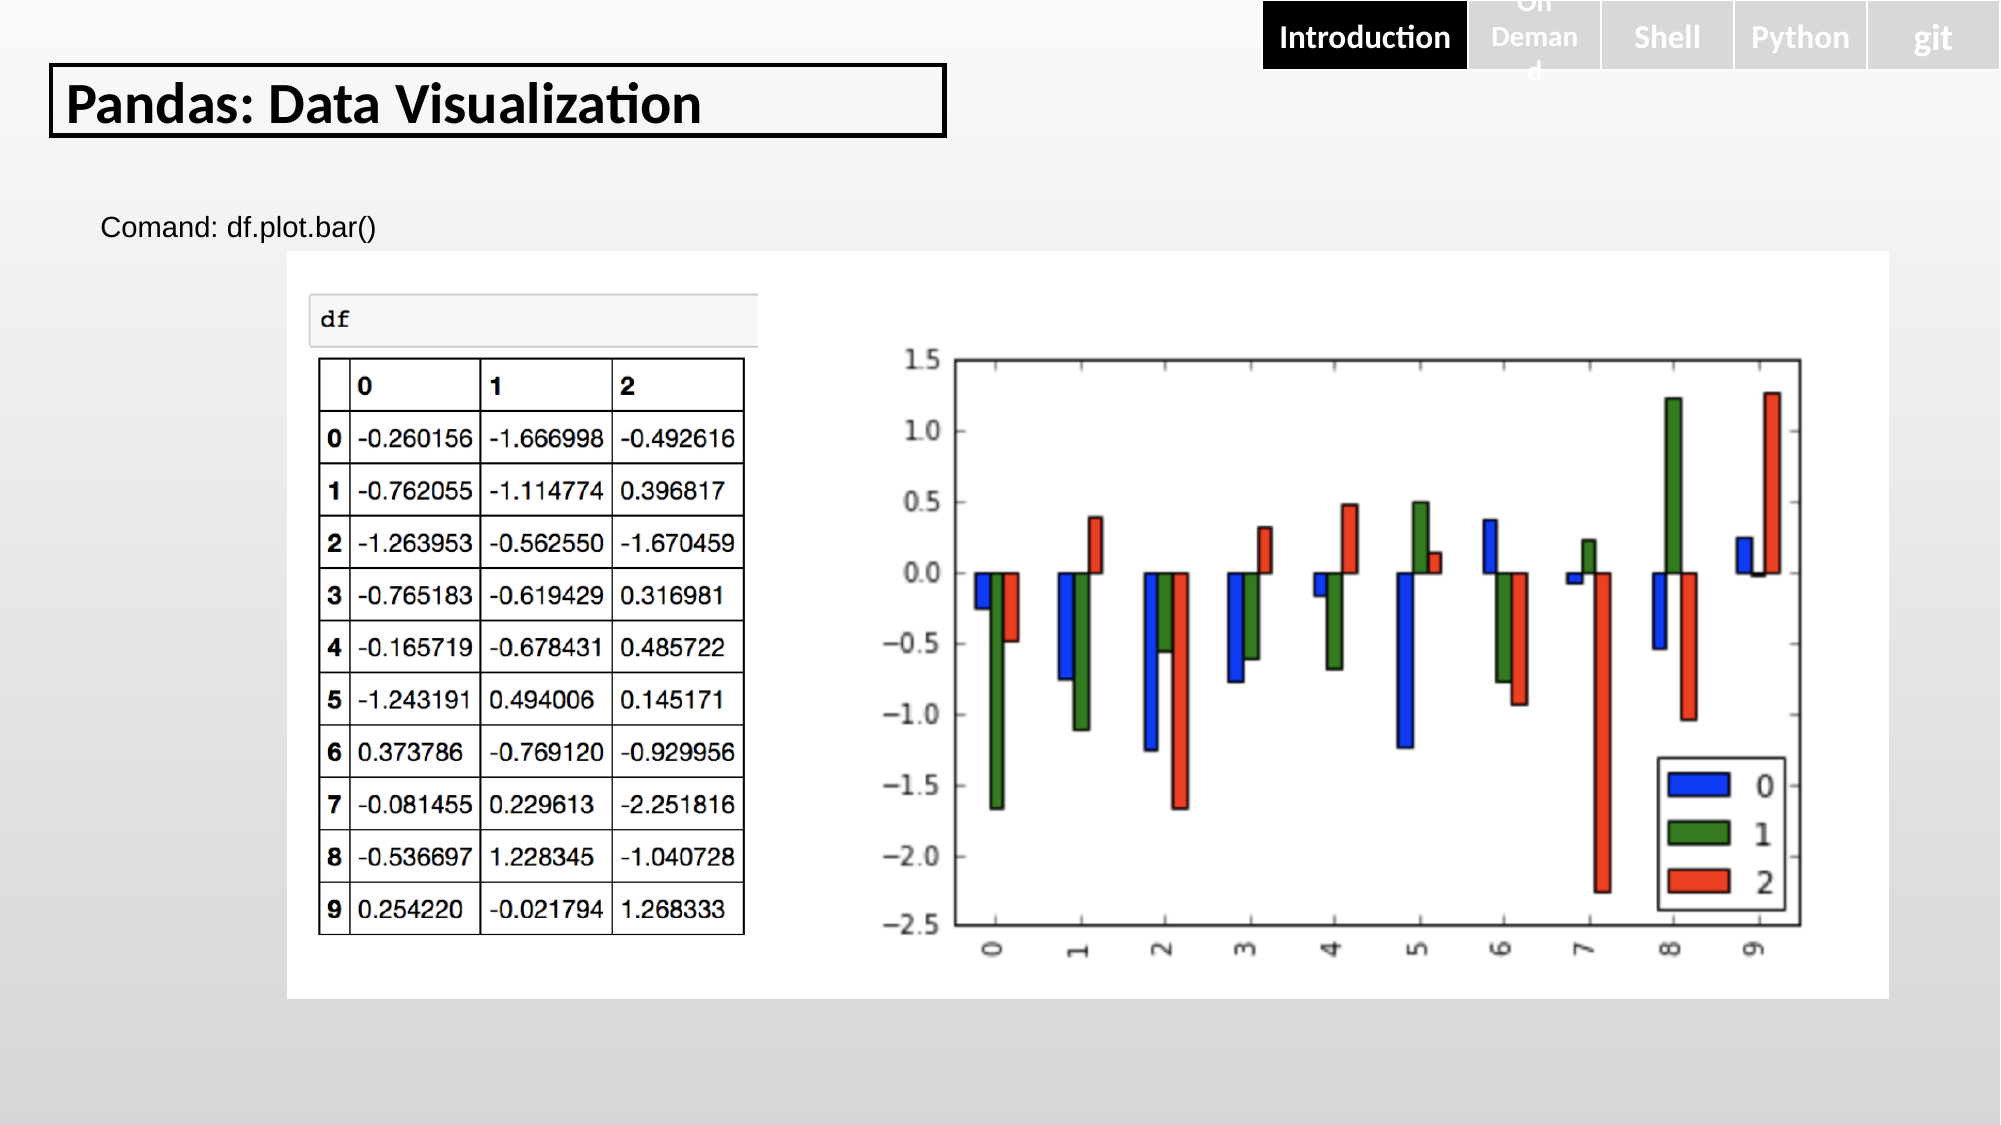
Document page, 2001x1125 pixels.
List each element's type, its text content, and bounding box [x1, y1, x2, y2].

picture [286, 250, 1890, 999]
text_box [1262, 0, 2000, 71]
text_box Pandas: Data Visualization [51, 65, 945, 136]
text_box Comand: df.plot.bar() [85, 200, 393, 251]
